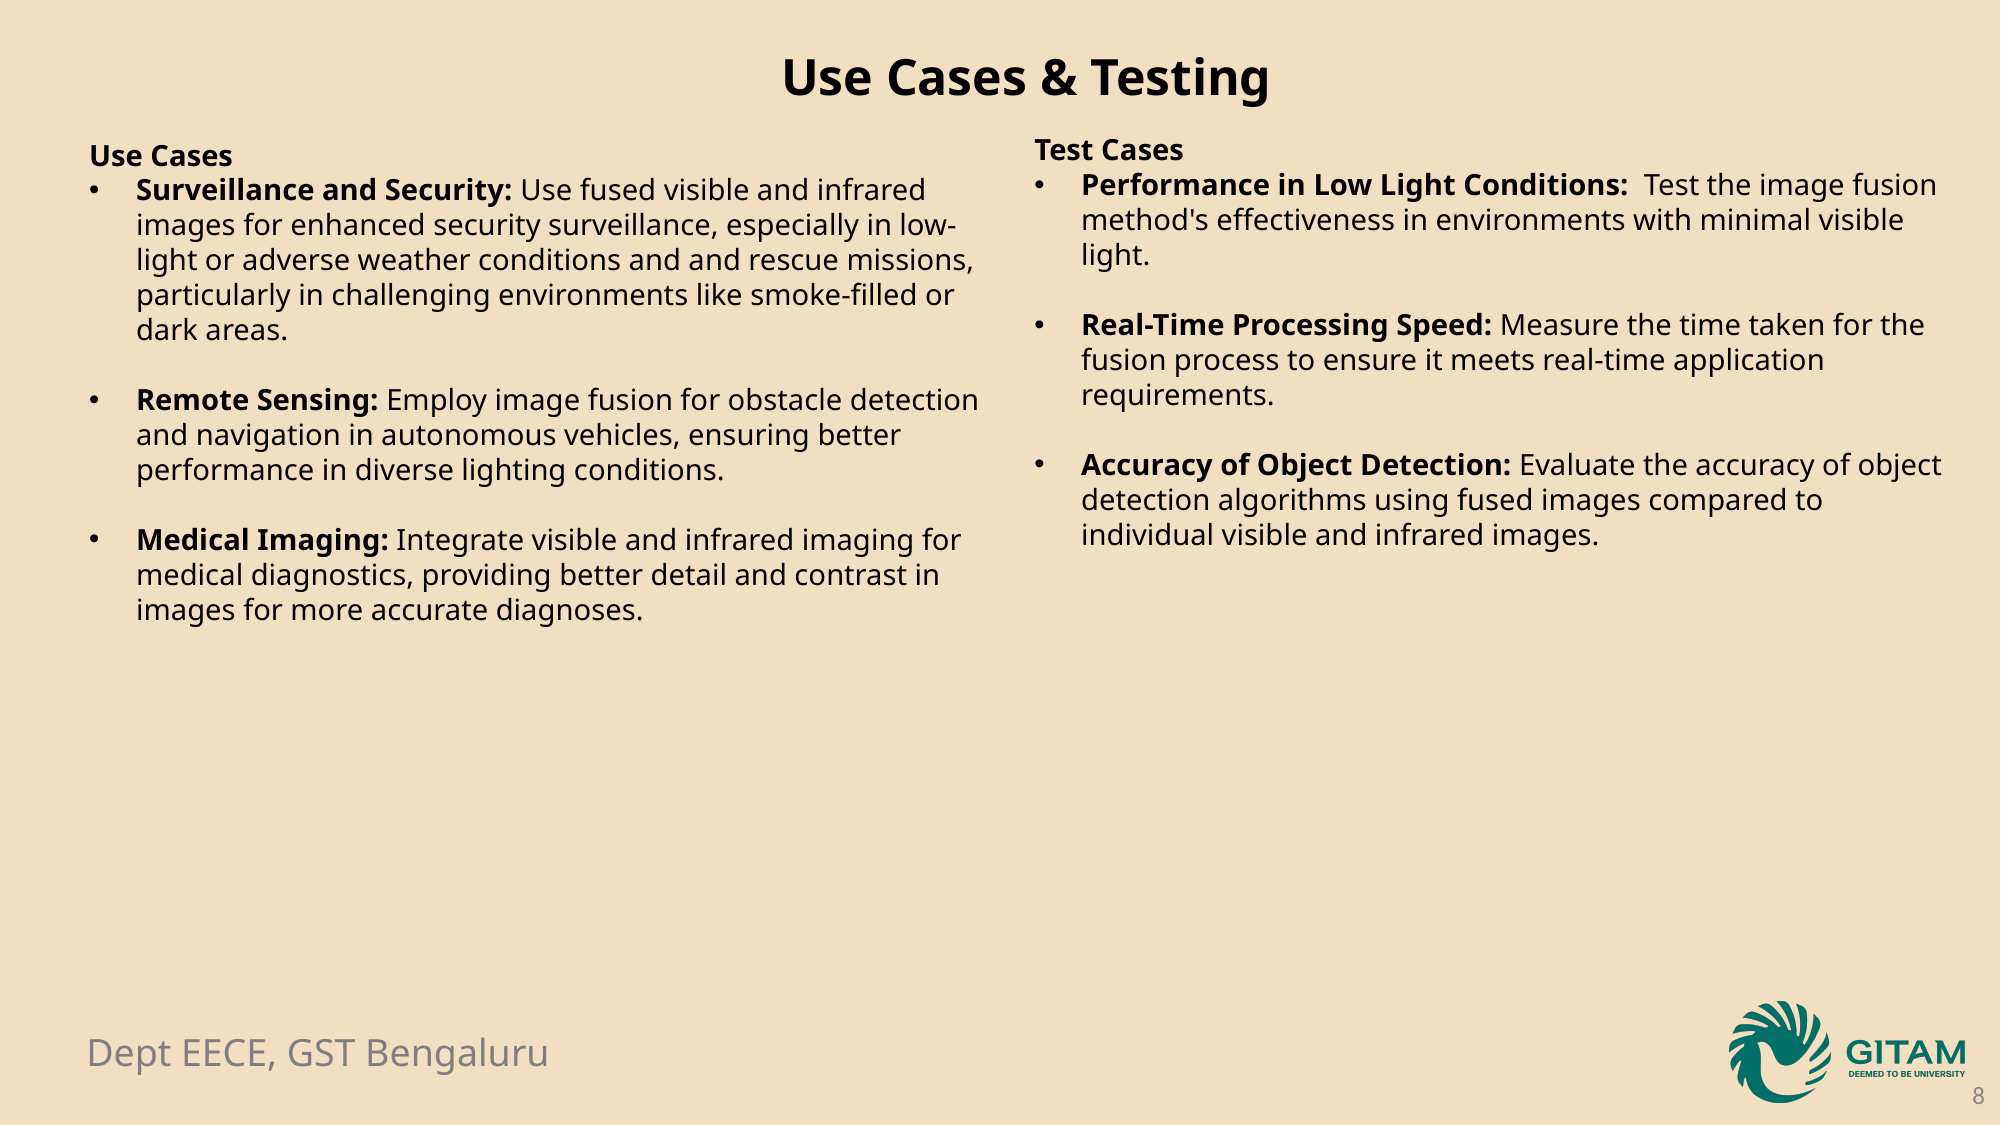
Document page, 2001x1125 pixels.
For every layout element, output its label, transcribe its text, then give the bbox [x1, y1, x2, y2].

slide_number 8 [1550, 1065, 2000, 1125]
text_box Use Cases & Testing [163, 38, 1889, 119]
text_box Use Cases Surveillance and Security: Use fused visible and infrared images for enhanced security surveillance, especially in low-light or adverse weather conditions and and rescue missions, particularly in challenging environments like smoke-filled or dark areas. Remote Sensing: Employ image fusion for obstacle detection and navigation in autonomous vehicles, ensuring better performance in diverse lighting conditions. Medical Imaging: Integrate visible and infrared imaging for medical diagnostics, providing better detail and contrast in images for more accurate diagnoses. [74, 129, 1020, 1071]
text_box Test Cases Performance in Low Light Conditions: Test the image fusion method's effectiveness in environments with minimal visible light. Real-Time Processing Speed: Measure the time taken for the fusion process to ensure it meets real-time application requirements. Accuracy of Object Detection: Evaluate the accuracy of object detection algorithms using fused images compared to individual visible and infrared images. [1019, 124, 1965, 1066]
